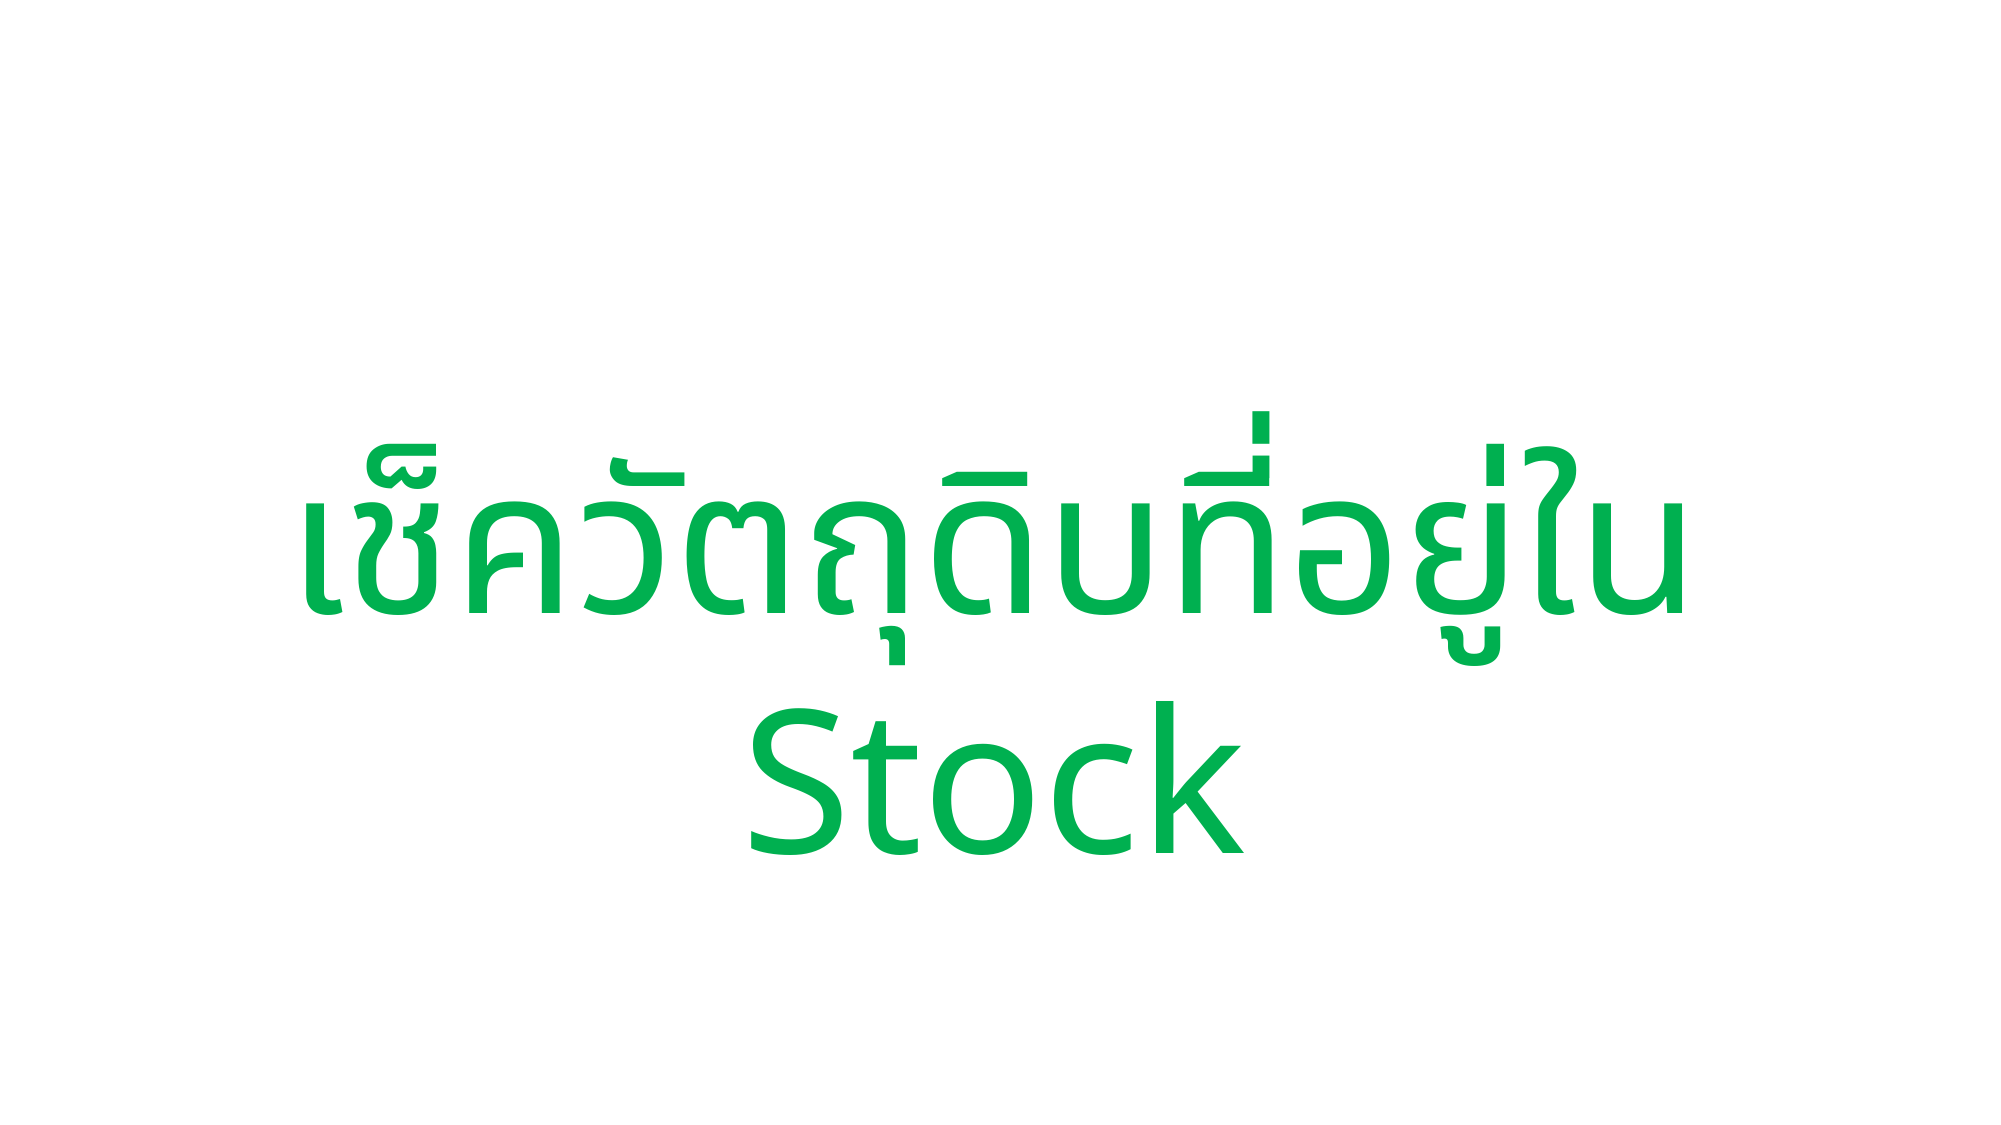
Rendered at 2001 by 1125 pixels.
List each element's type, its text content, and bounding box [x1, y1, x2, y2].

text_box เช็ควัตถุดิบที่อยู่ใน Stock [32, 405, 1956, 901]
